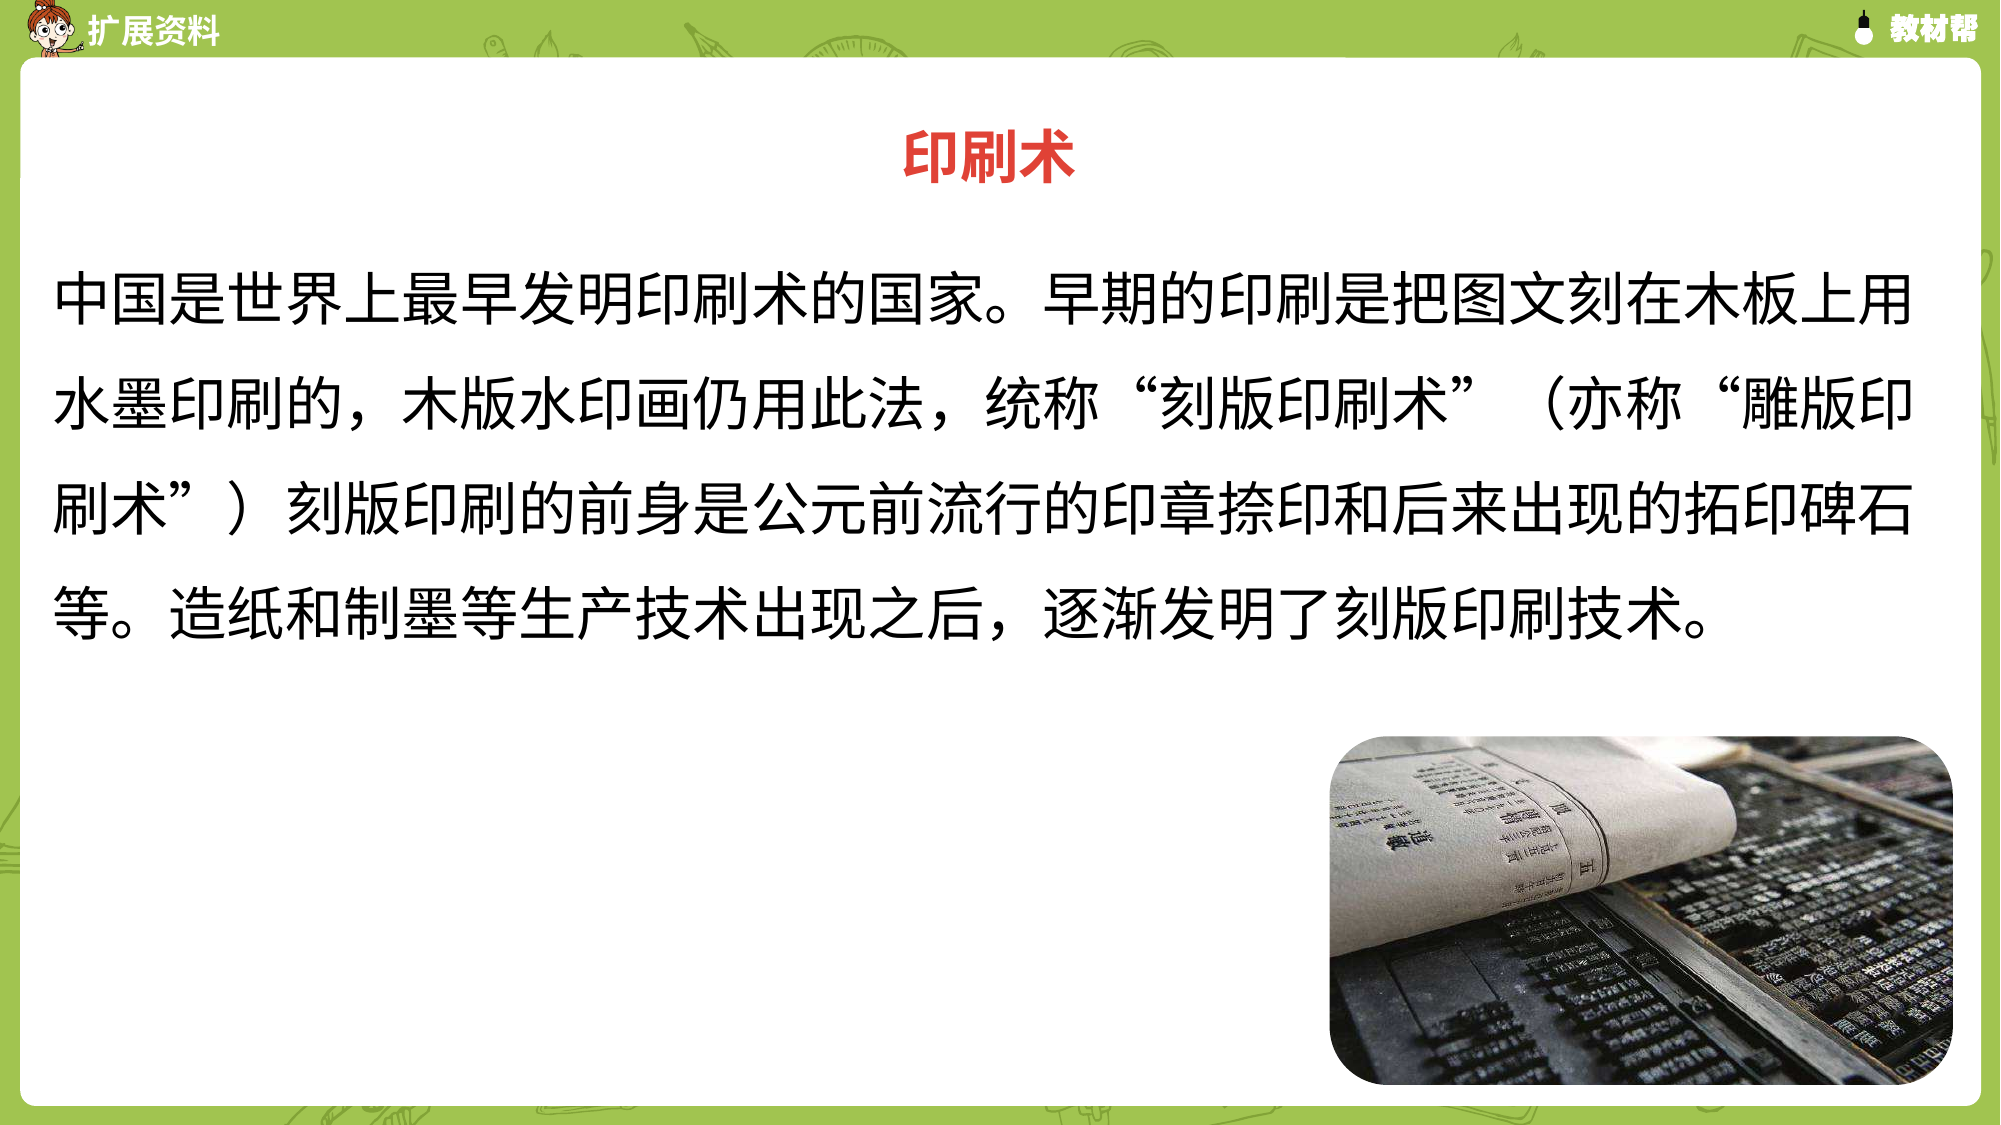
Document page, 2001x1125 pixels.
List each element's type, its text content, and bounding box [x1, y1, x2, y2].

text_box 印刷术 [887, 112, 1164, 198]
picture [23, 0, 84, 63]
text_box 中国是世界上最早发明印刷术的国家。早期的印刷是把图文刻在木板上用水墨印刷的，木版水印画仍用此法，统称“刻版印刷术”（亦称“雕版印刷术”）刻版印刷的前身是公元前流行的印章捺印和后来出现的拓印碑石等。造纸和制墨等生产技术出现之后，逐渐发明了刻版印刷技术。 [37, 220, 1953, 655]
picture [1329, 736, 1953, 1085]
